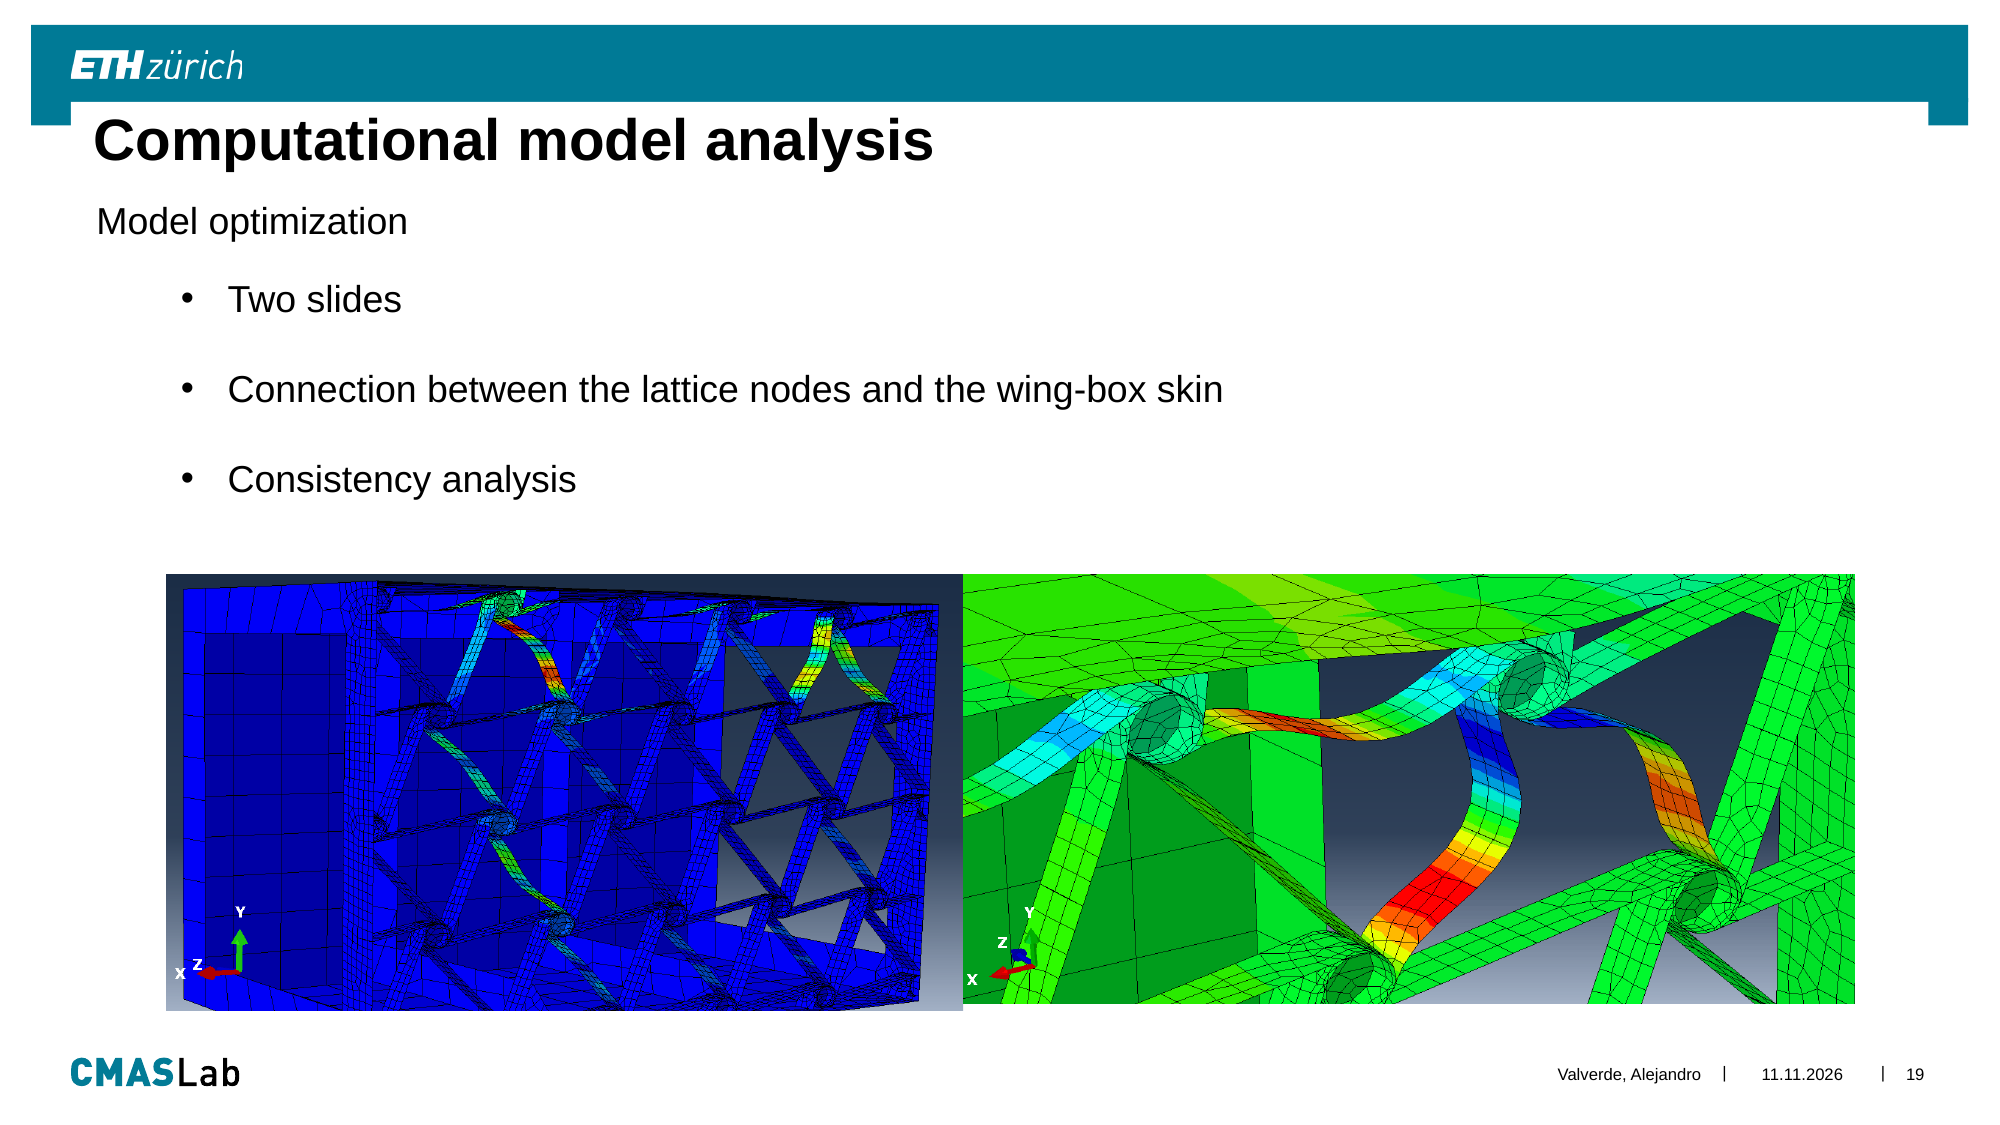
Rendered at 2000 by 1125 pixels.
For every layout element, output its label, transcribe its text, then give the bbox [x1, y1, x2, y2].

picture [165, 574, 1855, 1011]
text_box Two slides Connection between the lattice nodes and the wing-box skin Consistency analysis [166, 267, 1855, 508]
footer Valverde, Alejandro [999, 1034, 1702, 1112]
text_box Model optimization [81, 189, 1945, 250]
title Computational model analysis [70, 101, 1929, 176]
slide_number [1735, 1034, 1870, 1112]
slide_number 19 [1886, 1034, 1945, 1112]
